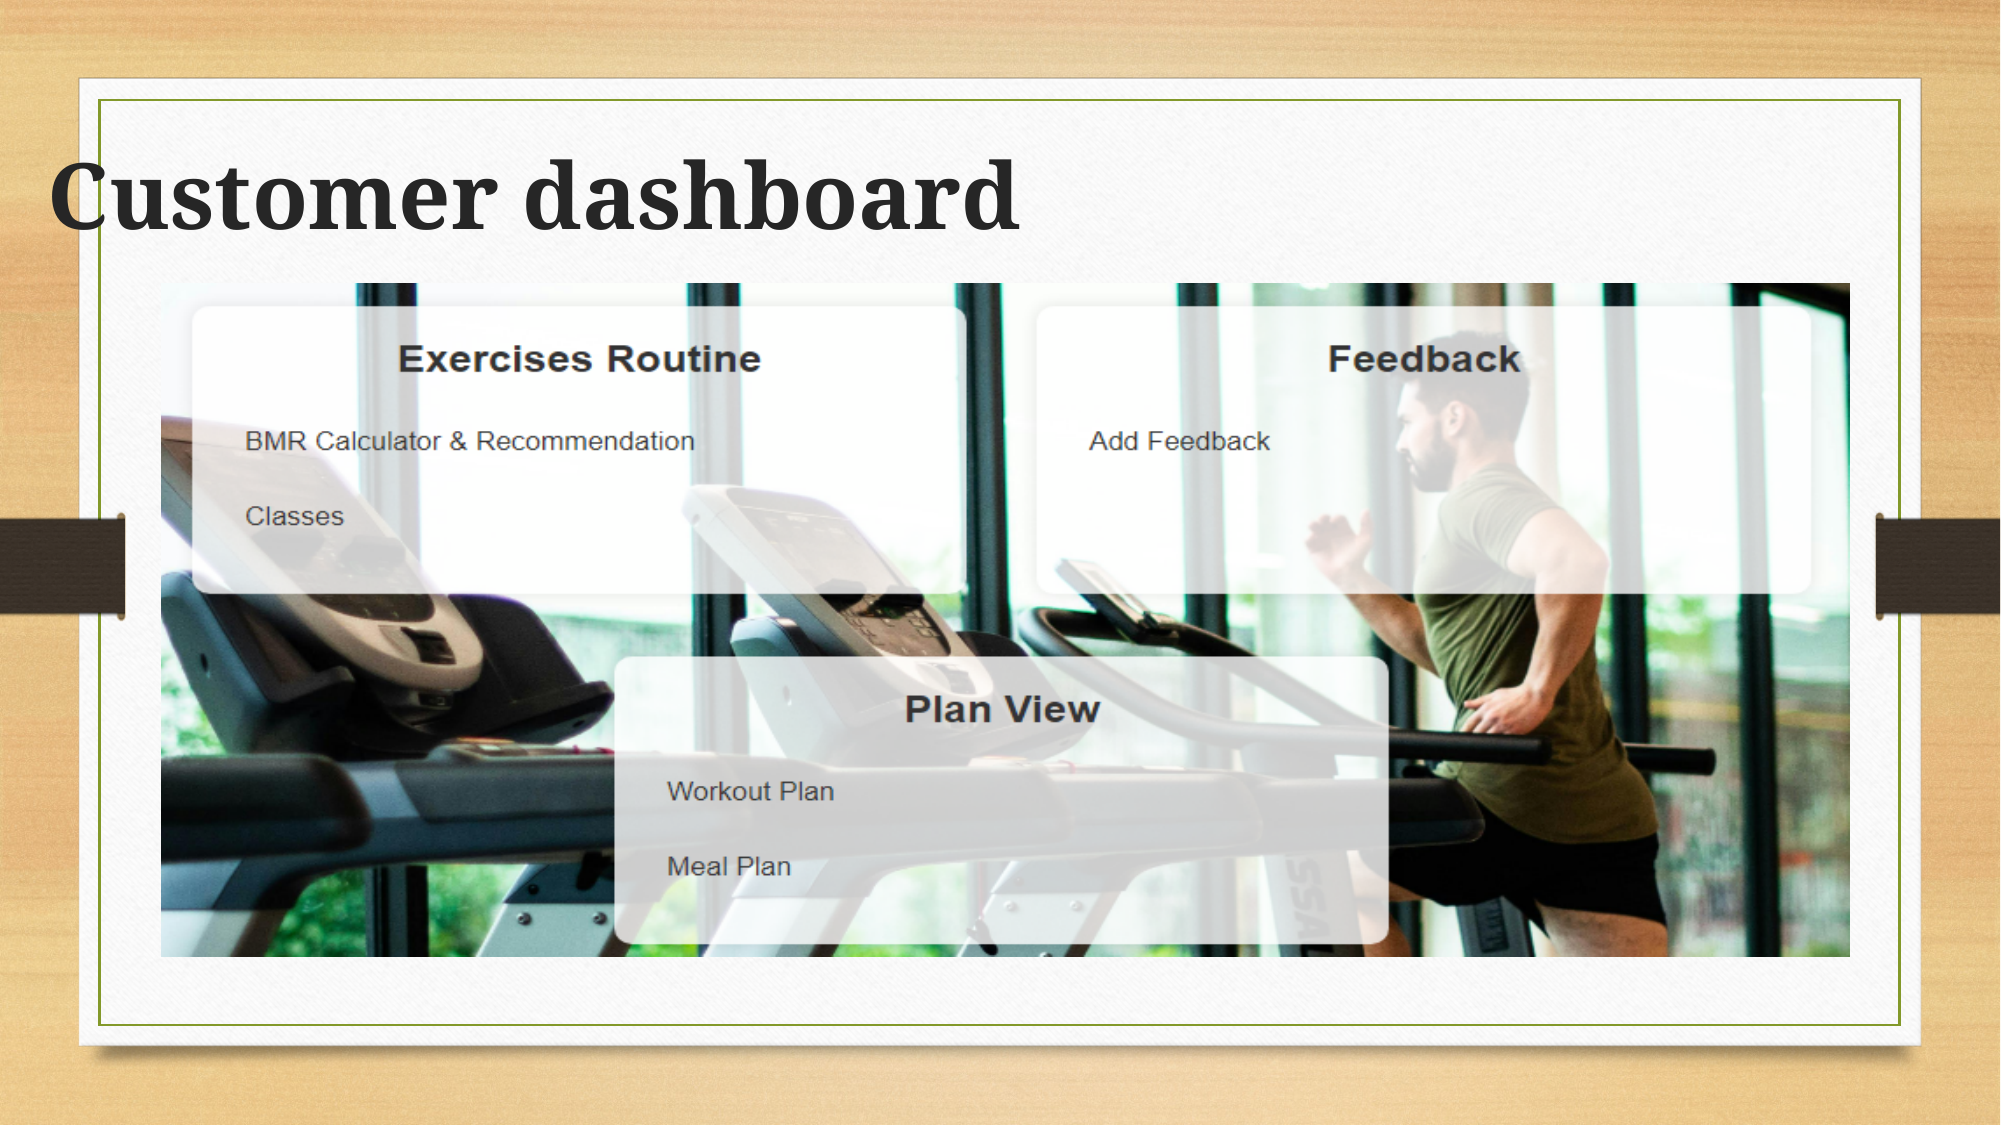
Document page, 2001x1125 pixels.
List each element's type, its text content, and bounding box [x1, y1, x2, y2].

picture [0, 0, 2001, 1125]
title Customer dashboard [0, 86, 1323, 300]
